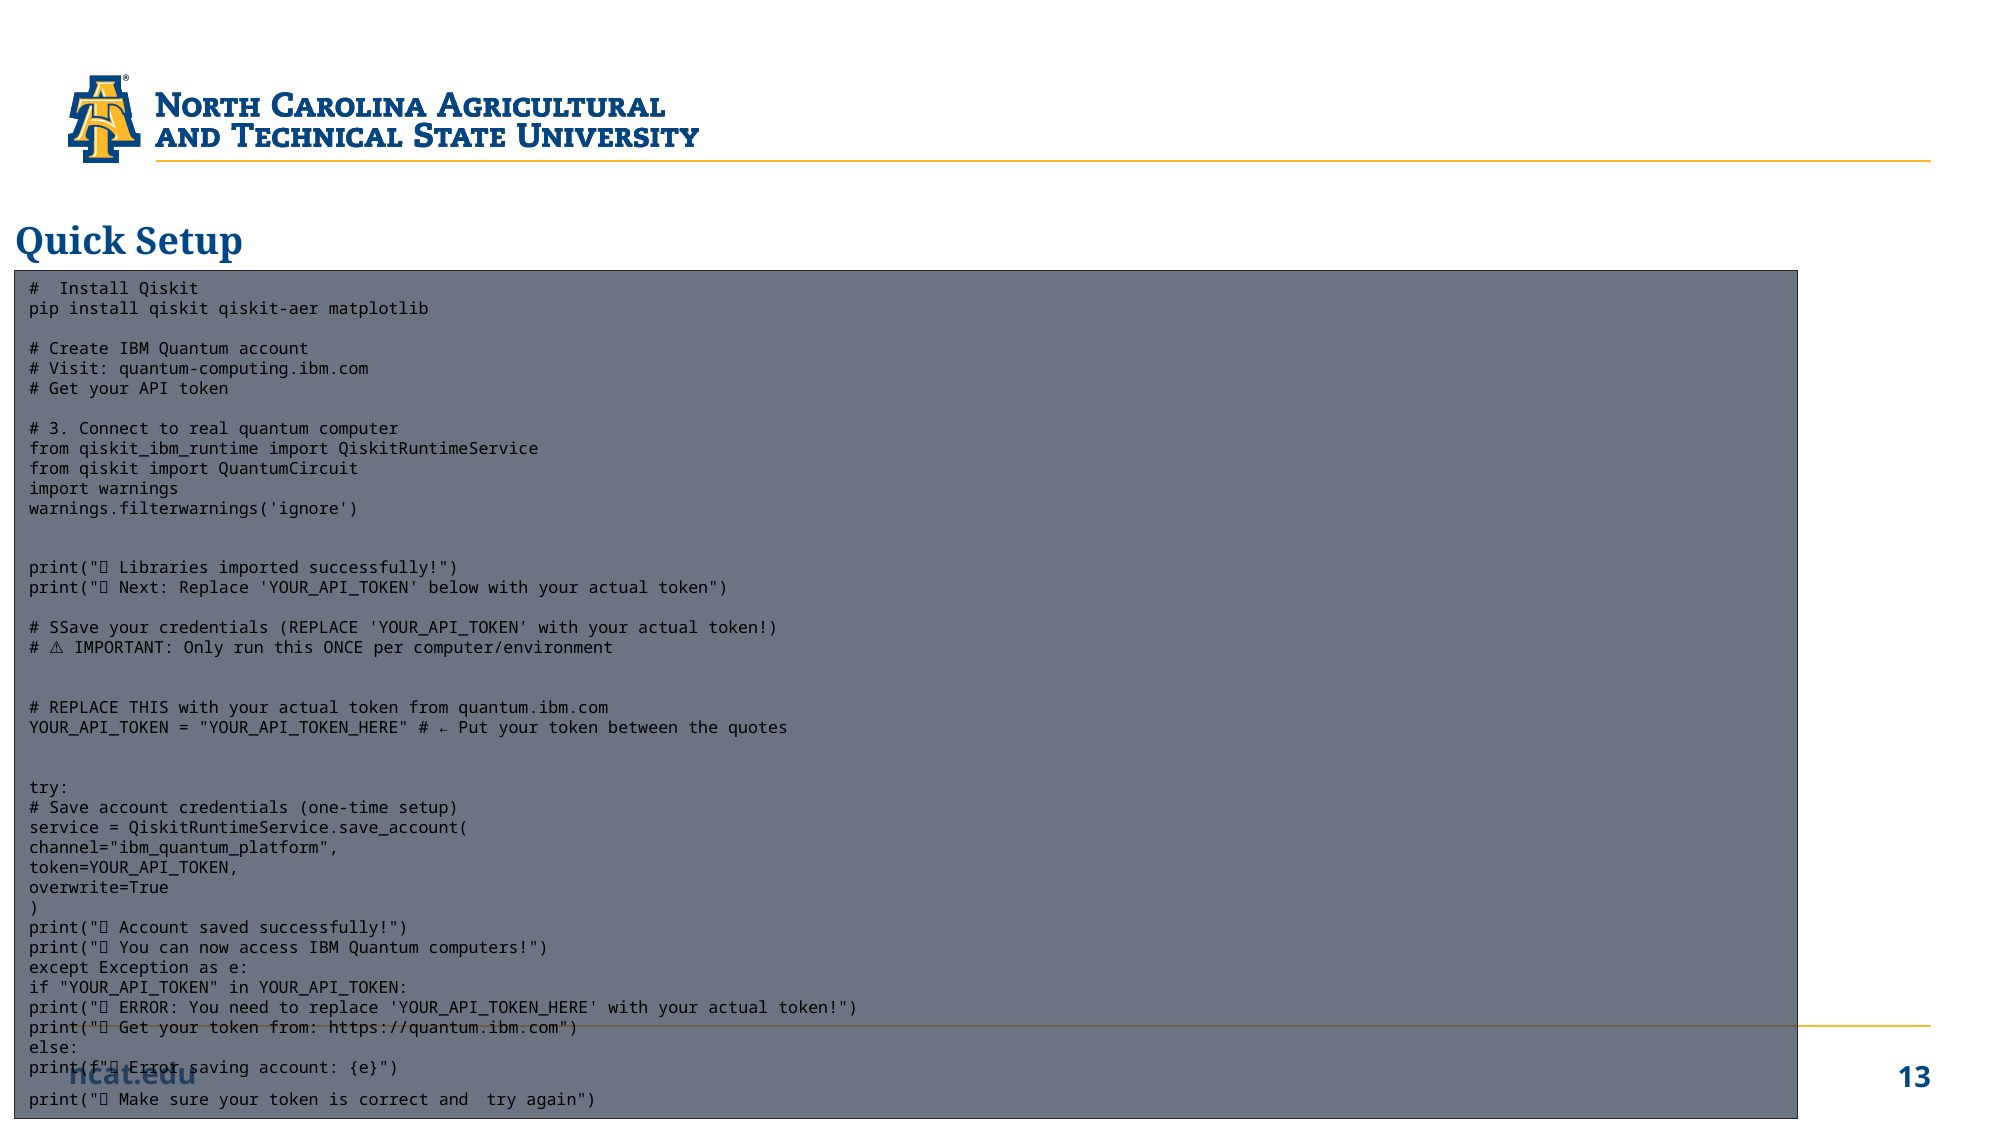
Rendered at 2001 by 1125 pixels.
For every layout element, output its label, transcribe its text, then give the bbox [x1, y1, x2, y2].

text_box # Install Qiskit pip install qiskit qiskit-aer matplotlib # Create IBM Quantum account # Visit: quantum-computing.ibm.com # Get your API token # 3. Connect to real quantum computer from qiskit_ibm_runtime import QiskitRuntimeService from qiskit import QuantumCircuit import warnings warnings.filterwarnings('ignore') print("✅ Libraries imported successfully!") print("📝 Next: Replace 'YOUR_API_TOKEN' below with your actual token") # SSave your credentials (REPLACE 'YOUR_API_TOKEN' with your actual token!) # ⚠️ IMPORTANT: Only run this ONCE per computer/environment # REPLACE THIS with your actual token from quantum.ibm.com YOUR_API_TOKEN = "YOUR_API_TOKEN_HERE" # ← Put your token between the quotes try: # Save account credentials (one-time setup) service = QiskitRuntimeService.save_account( channel="ibm_quantum_platform", token=YOUR_API_TOKEN, overwrite=True ) print("✅ Account saved successfully!") print("🎉 You can now access IBM Quantum computers!") except Exception as e: if "YOUR_API_TOKEN" in YOUR_API_TOKEN: print("❌ ERROR: You need to replace 'YOUR_API_TOKEN_HERE' with your actual token!") print("🔗 Get your token from: https://quantum.ibm.com") else: print(f"❌ Error saving account: {e}") print("💡 Make sure your token is correct and try again") [14, 270, 1798, 1119]
slide_number 13 [1851, 1052, 1932, 1103]
text_box Quick Setup [0, 209, 506, 270]
picture [68, 74, 699, 163]
